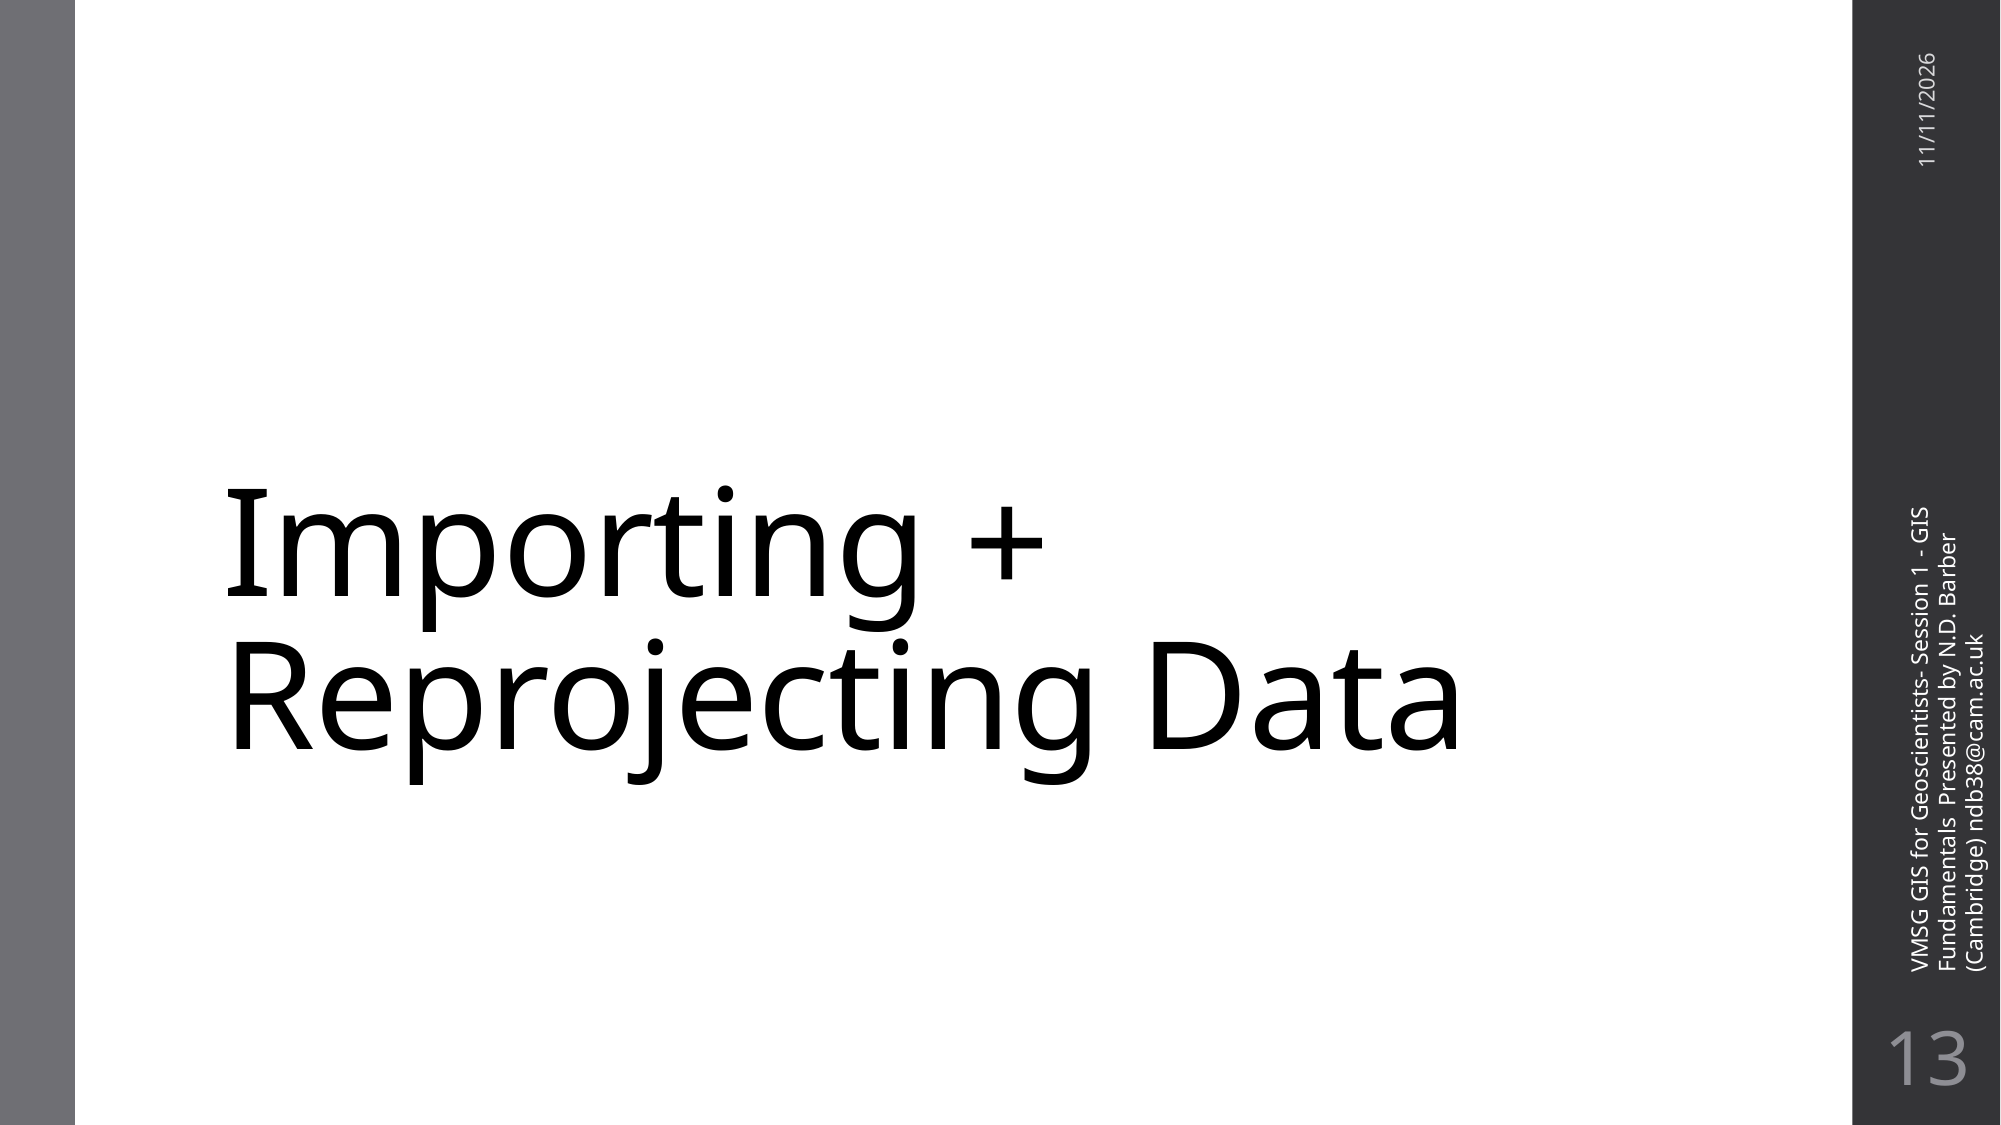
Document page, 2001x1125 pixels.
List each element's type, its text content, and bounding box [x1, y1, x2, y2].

footer VMSG GIS for Geoscientists- Session 1 - GIS Fundamentals Presented by N.D. Barber (Cambridge) ndb38@cam.ac.uk [1897, 400, 1958, 988]
slide_number 12 [1852, 1012, 2000, 1110]
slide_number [1897, 37, 1958, 351]
title Importing + Reprojecting Data [206, 124, 1752, 788]
